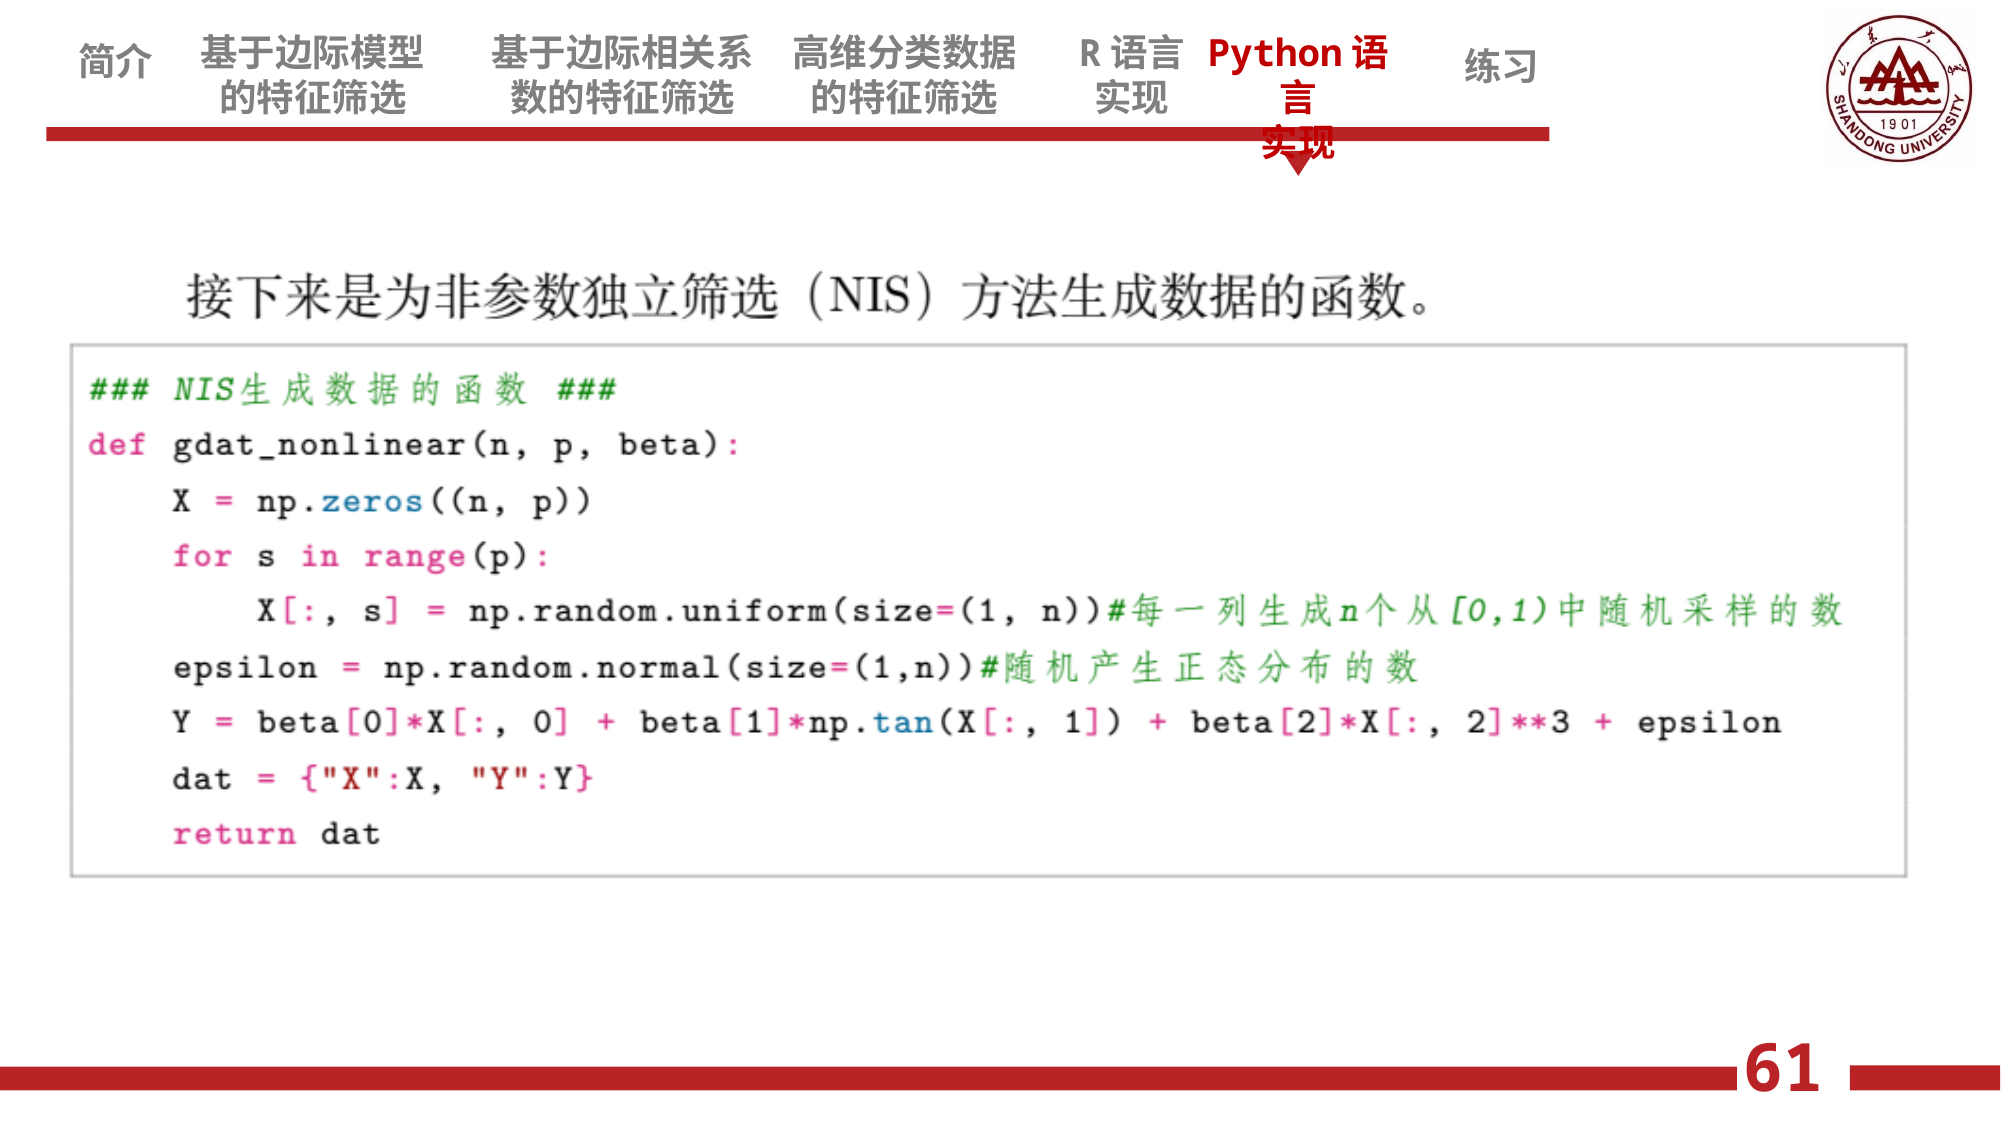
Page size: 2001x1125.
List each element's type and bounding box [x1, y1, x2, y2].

picture [1820, 9, 1977, 167]
picture [50, 234, 1932, 902]
